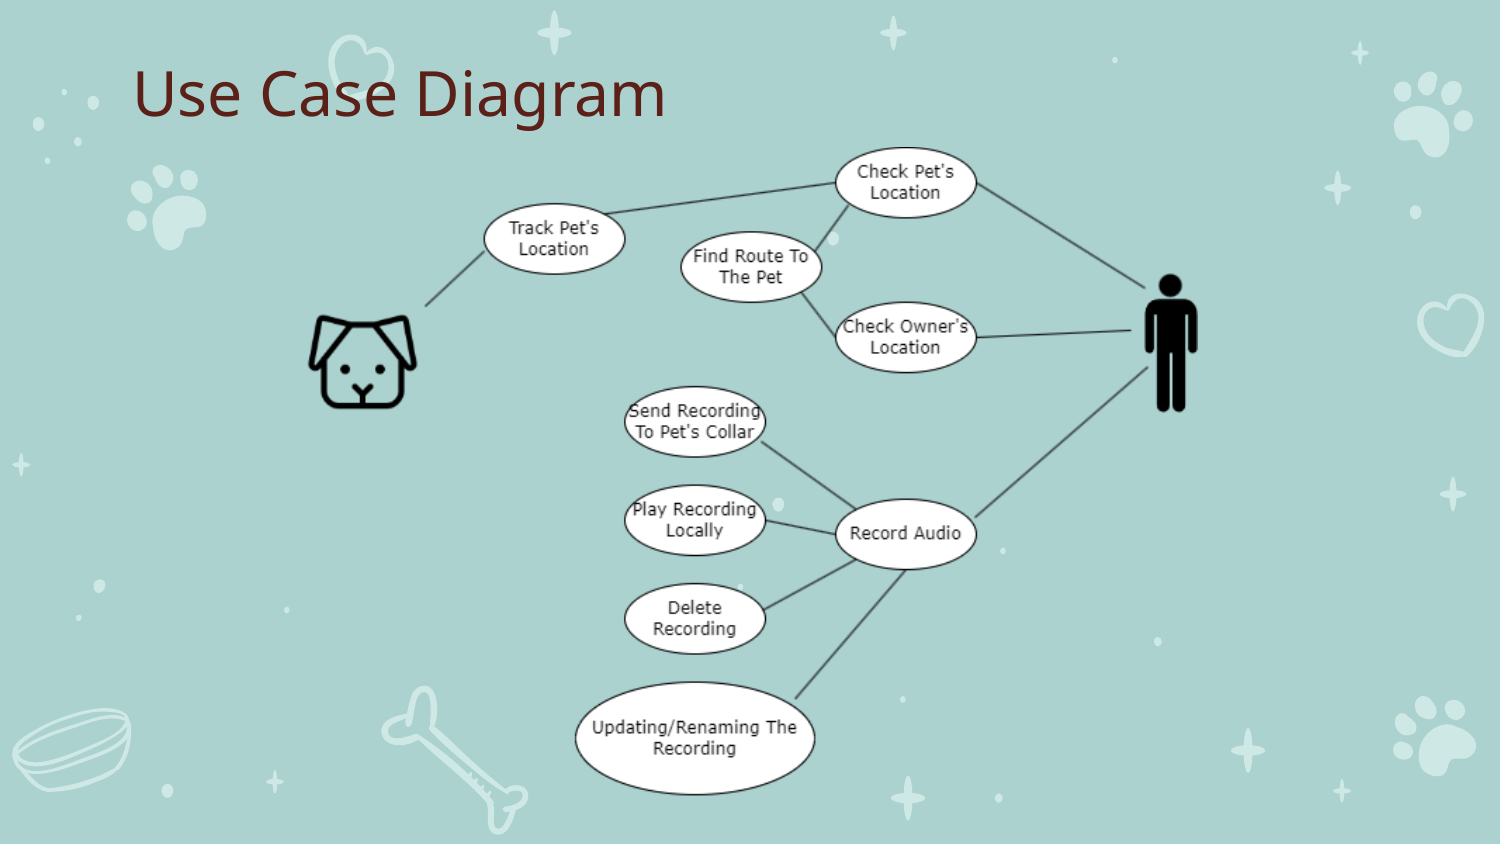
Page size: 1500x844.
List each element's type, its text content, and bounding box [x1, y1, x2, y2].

picture [301, 147, 1199, 797]
title Use Case Diagram [116, 47, 1383, 136]
